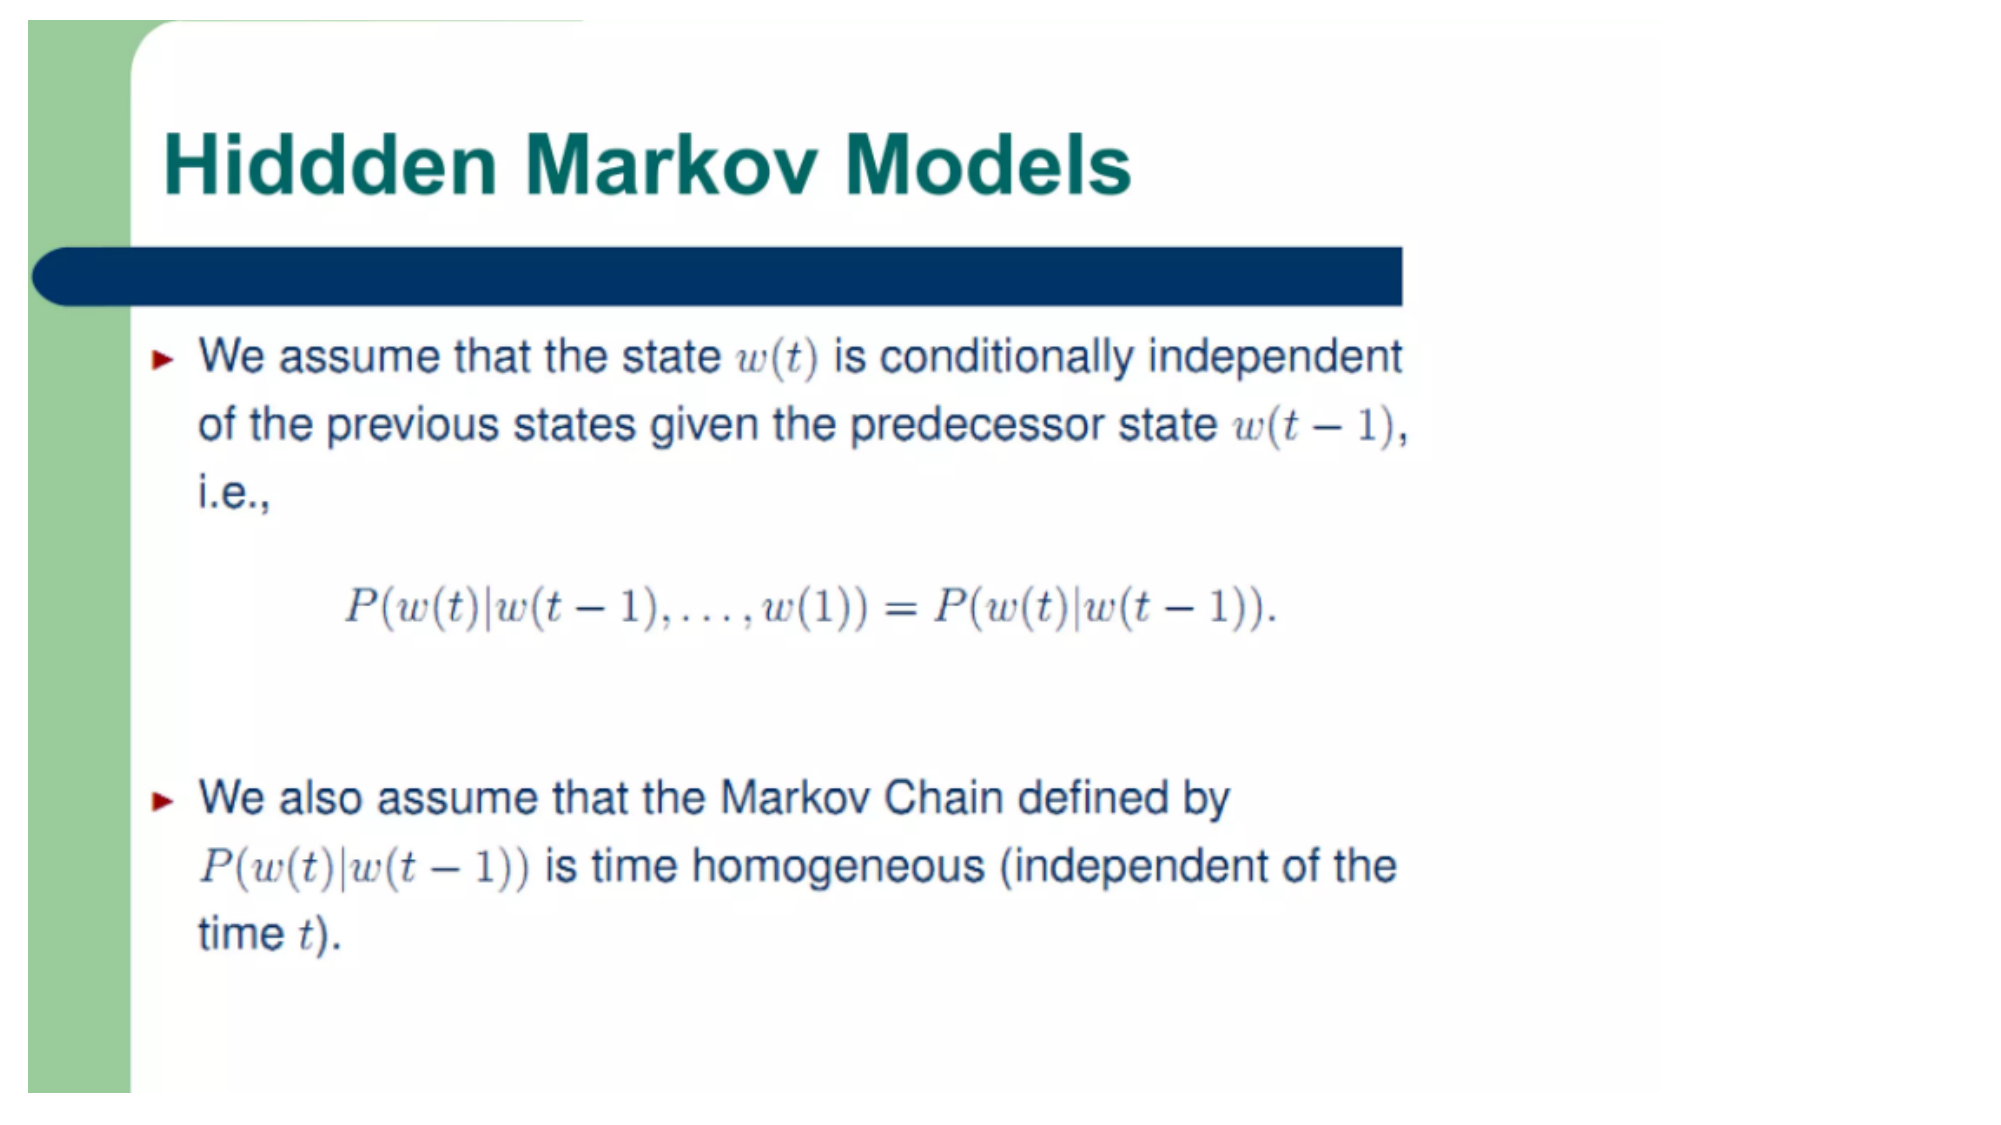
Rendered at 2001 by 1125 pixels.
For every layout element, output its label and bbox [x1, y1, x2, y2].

picture [28, 20, 1661, 1093]
